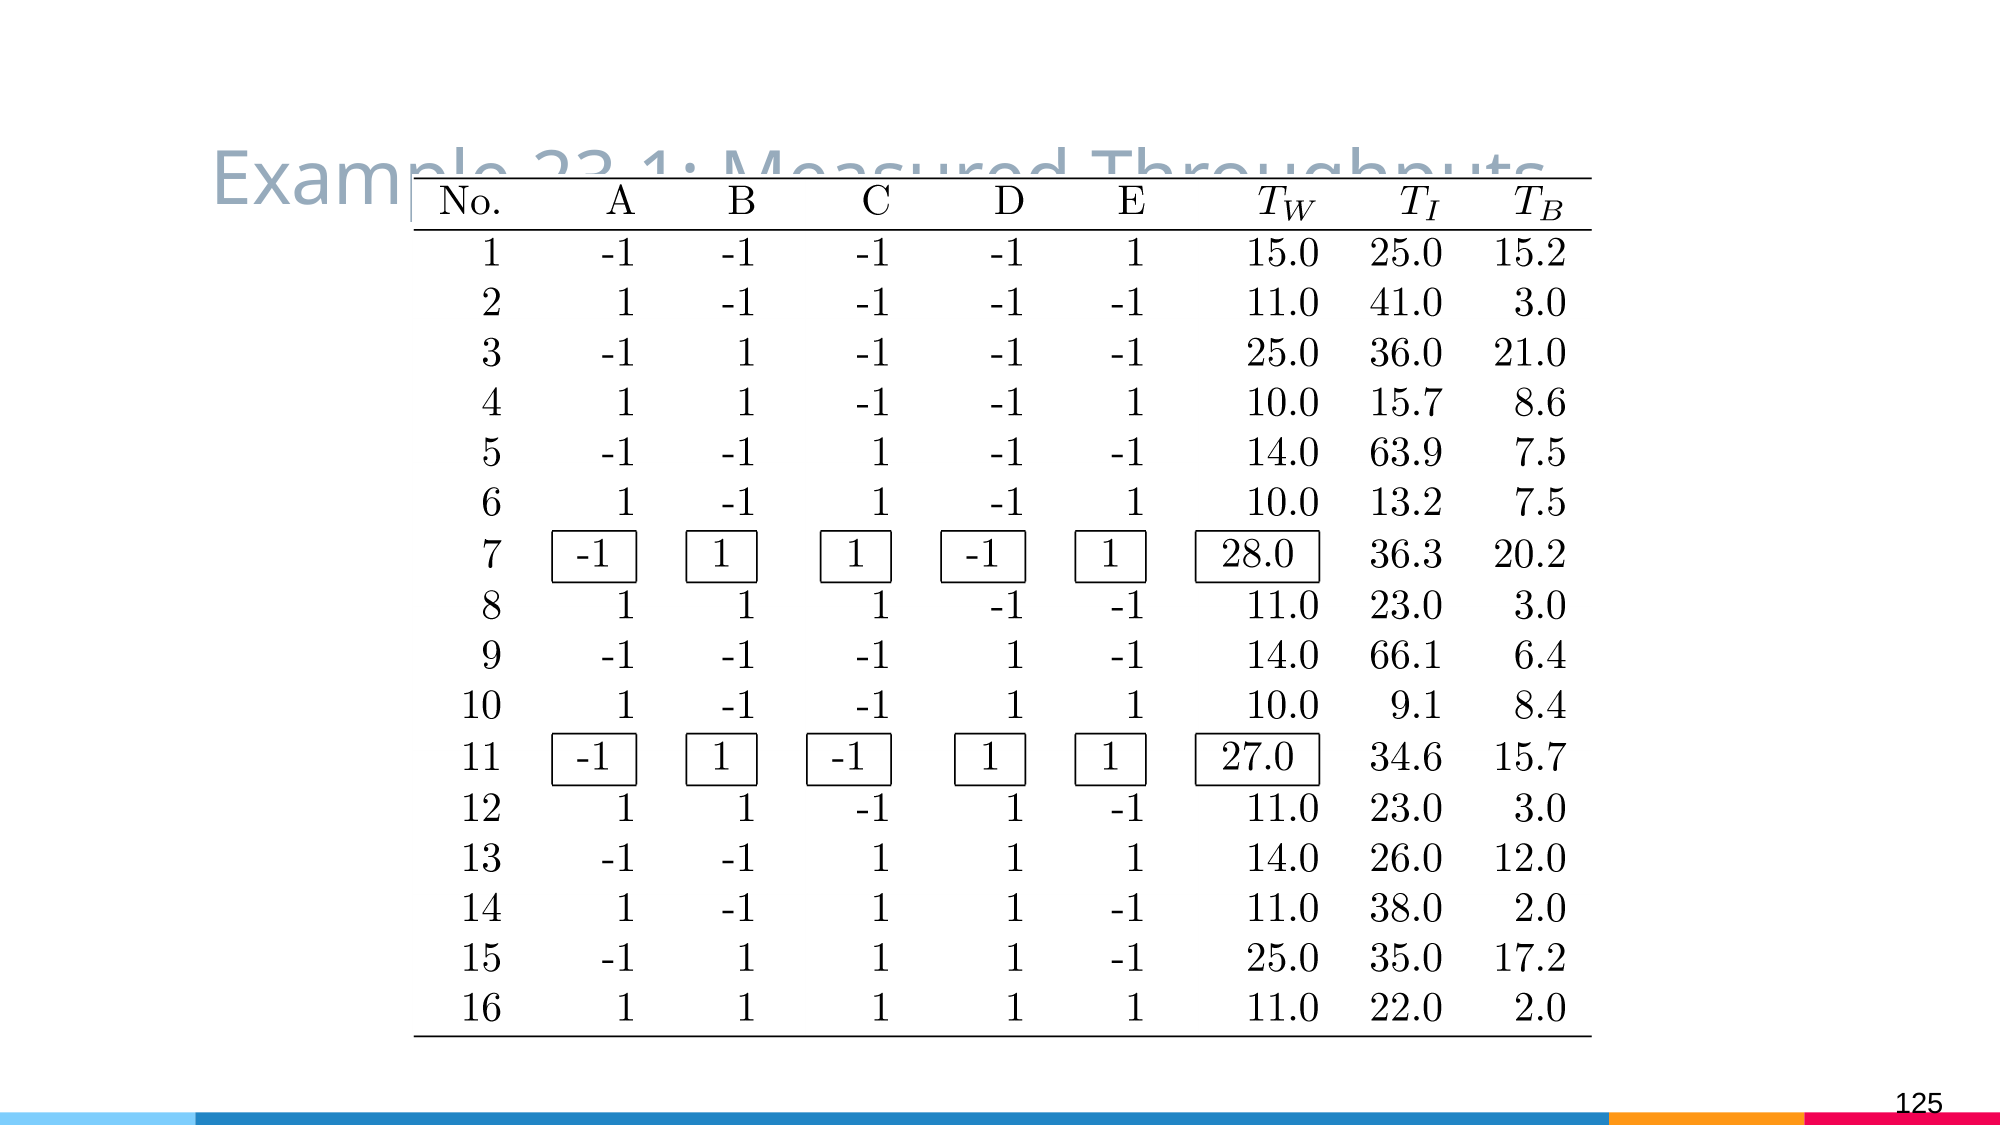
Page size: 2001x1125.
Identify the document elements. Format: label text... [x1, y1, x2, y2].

picture [412, 174, 1592, 1038]
title Example 23.1: Measured Throughputs [195, 47, 1802, 236]
